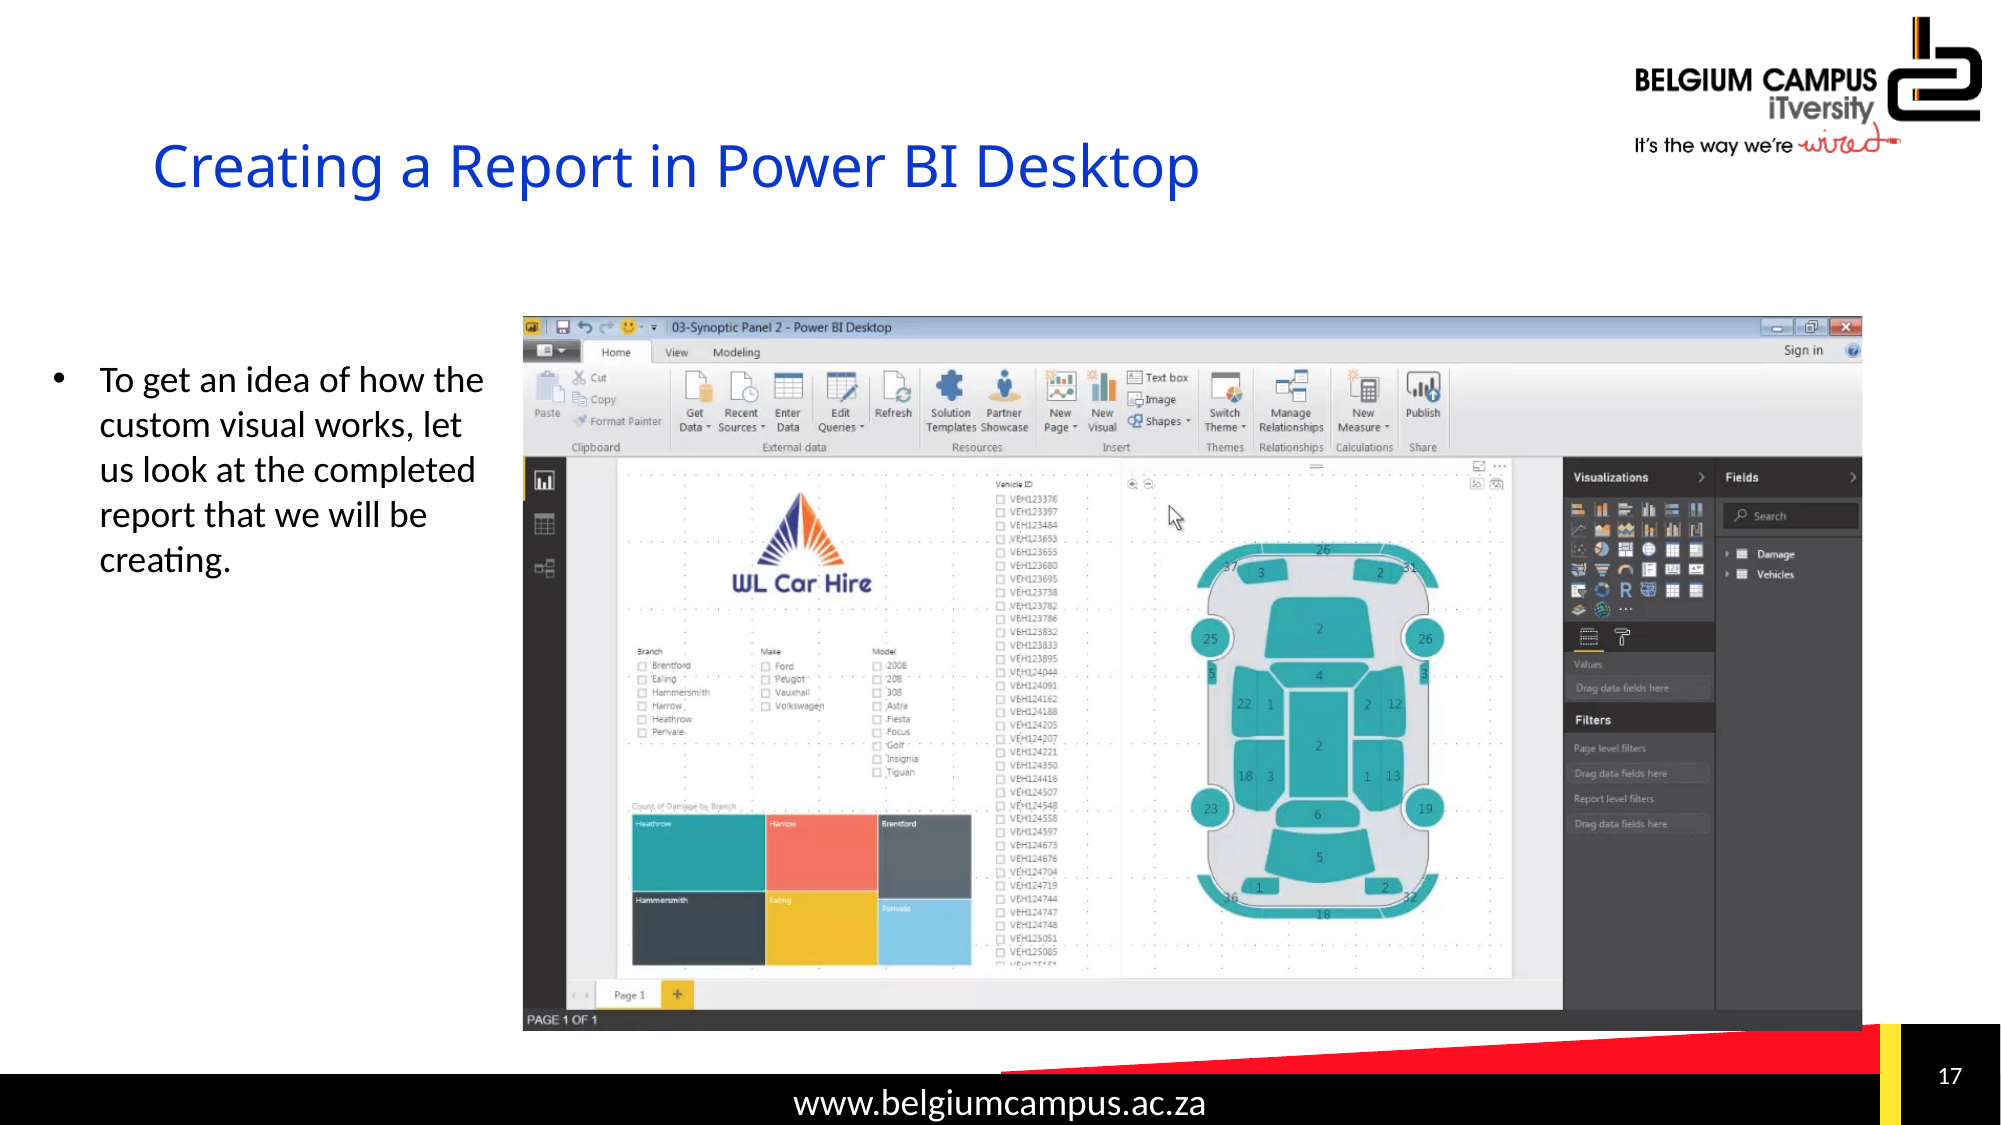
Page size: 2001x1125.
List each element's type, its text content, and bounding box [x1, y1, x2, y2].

text_box To get an idea of how the custom visual works, let us look at the completed report that we will be creating. [37, 347, 509, 1015]
picture [1631, 0, 1986, 198]
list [522, 316, 1863, 1031]
title Creating a Report in Power BI Desktop [137, 59, 1863, 278]
